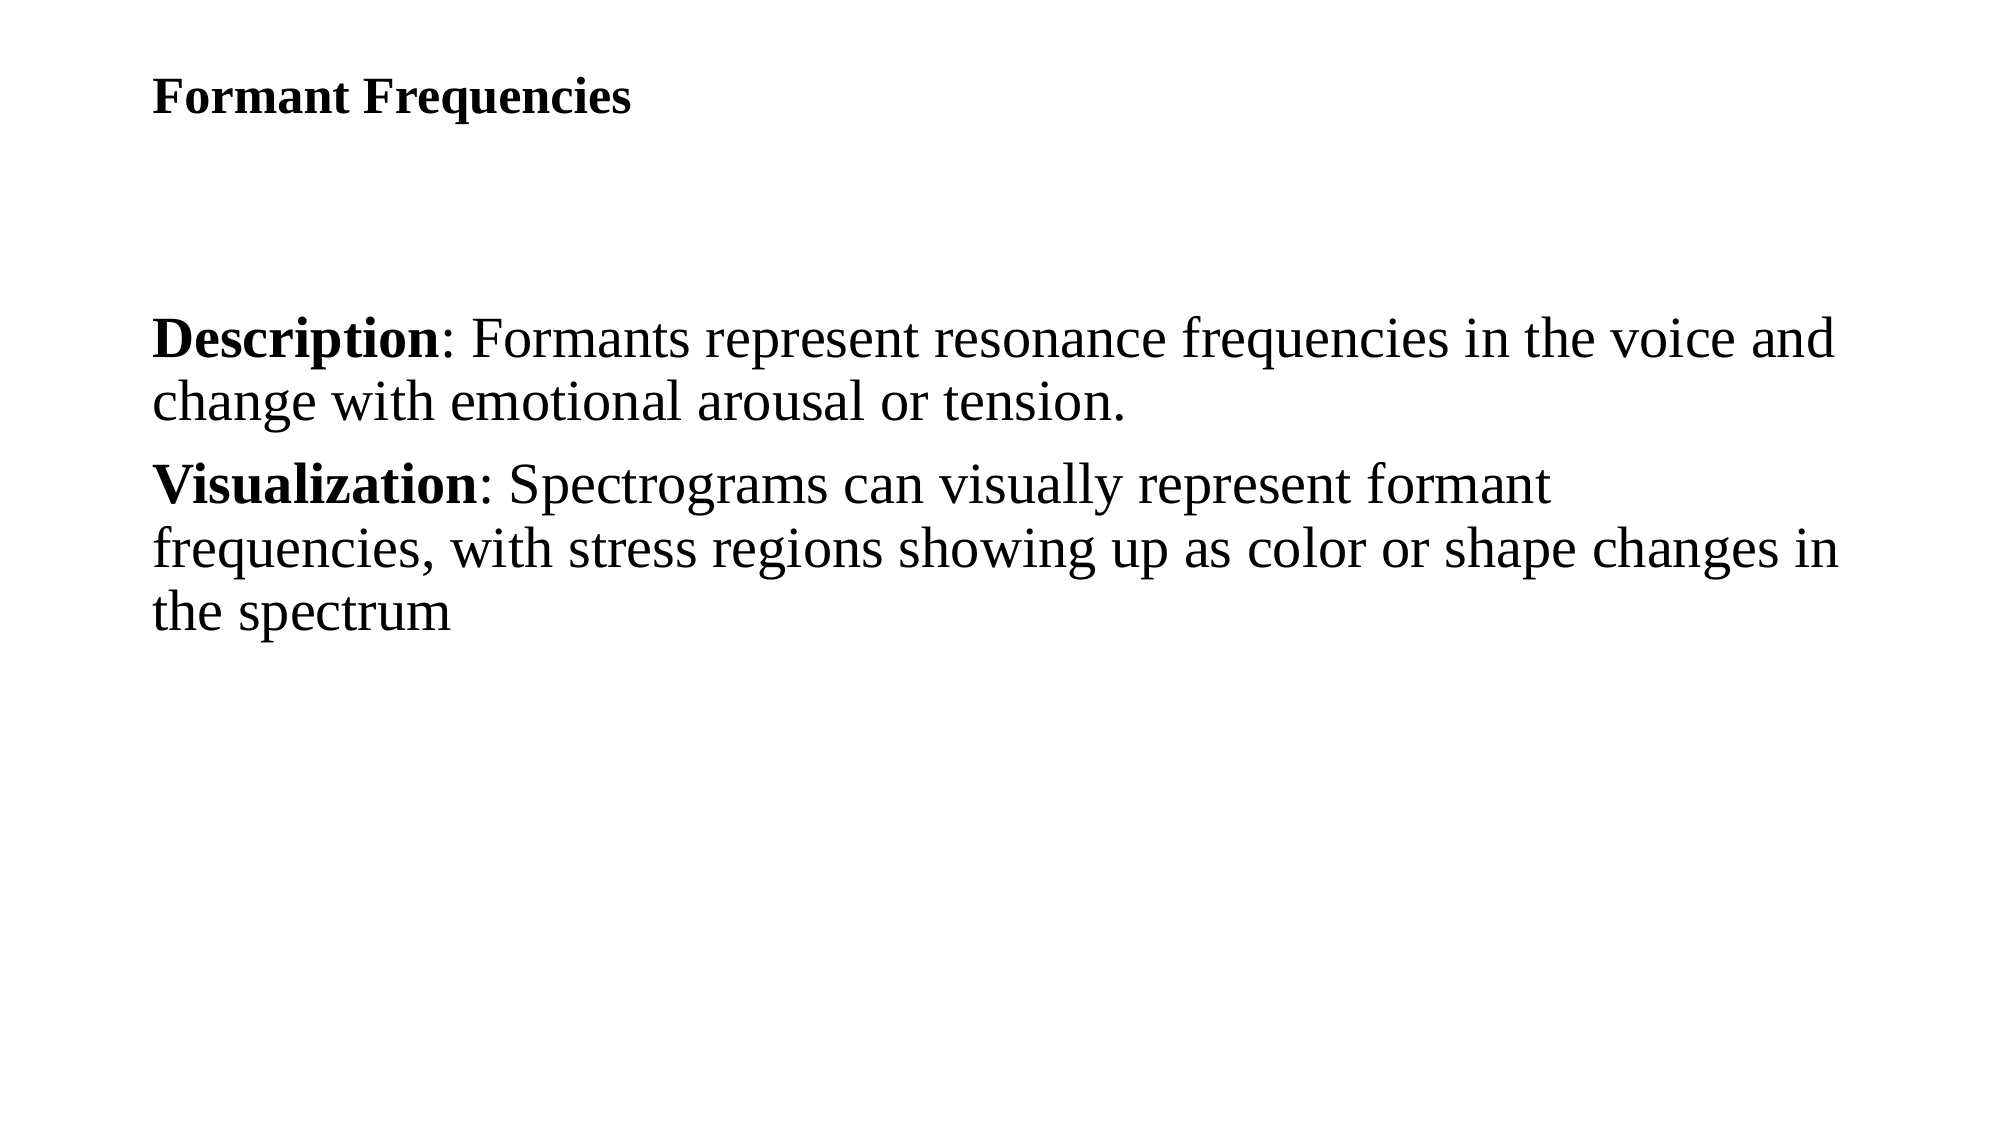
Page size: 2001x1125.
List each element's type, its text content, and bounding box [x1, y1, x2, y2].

list Description: Formants represent resonance frequencies in the voice and change with emotional arousal or tension. Visualization: Spectrograms can visually represent formant frequencies, with stress regions showing up as color or shape changes in the spectrum [137, 299, 1863, 1014]
title Formant Frequencies [137, 59, 1863, 196]
